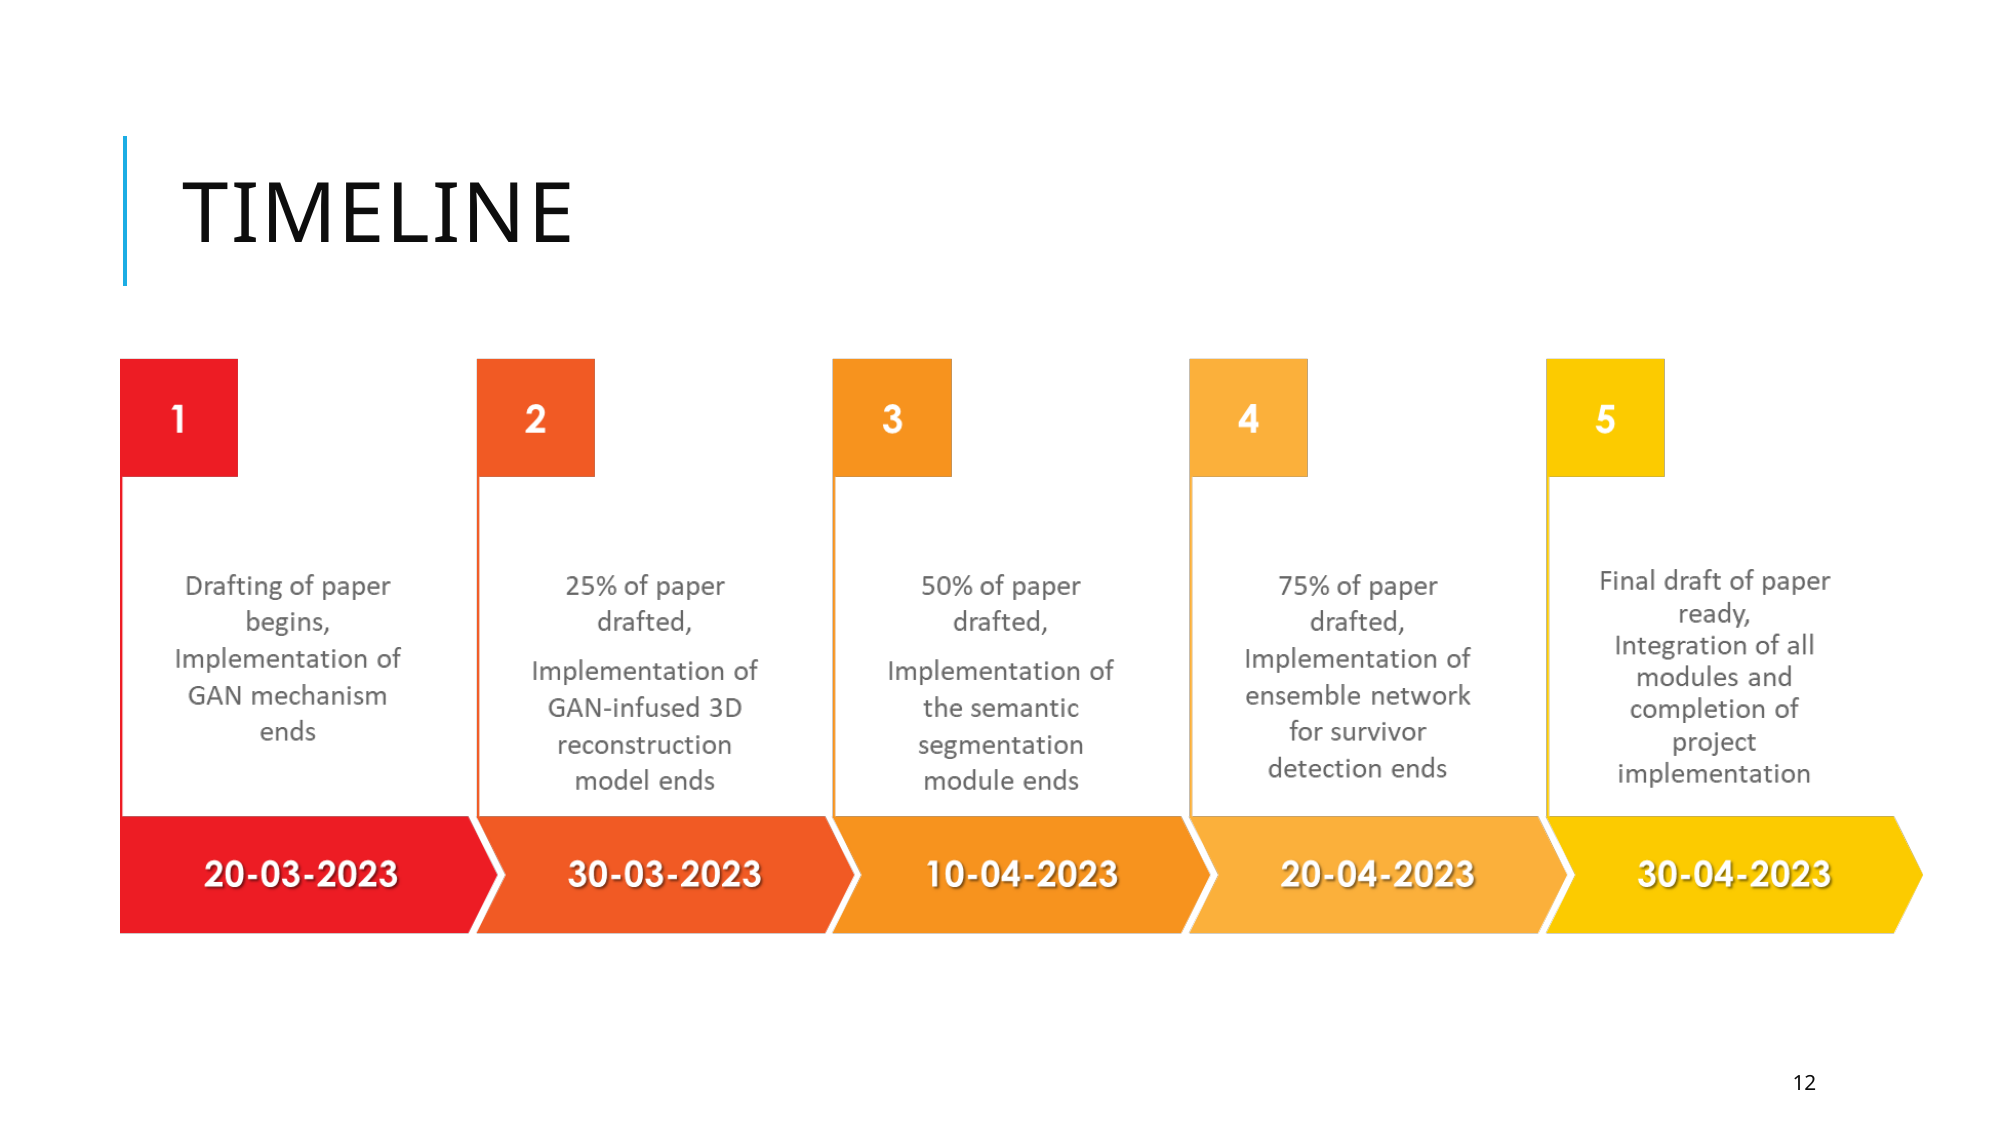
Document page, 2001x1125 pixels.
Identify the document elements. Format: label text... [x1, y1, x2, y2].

picture [120, 323, 1924, 1085]
title timeline [168, 96, 1763, 317]
slide_number 12 [1777, 1061, 1938, 1107]
